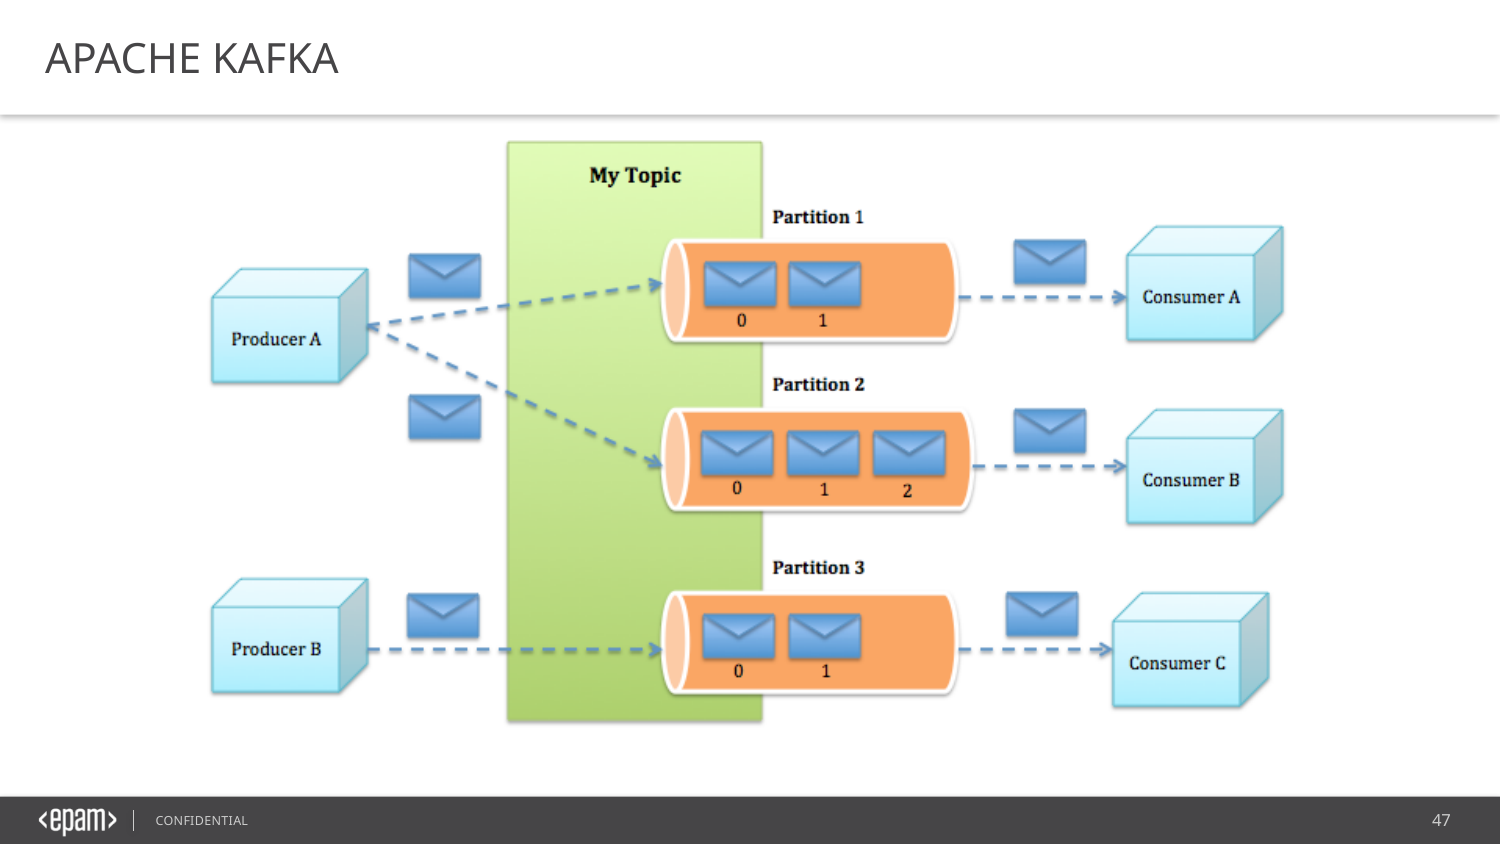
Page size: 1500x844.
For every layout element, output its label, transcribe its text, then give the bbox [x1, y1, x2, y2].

picture [194, 114, 1306, 737]
picture [38, 808, 117, 837]
list Apache Kafka [0, 0, 1500, 115]
